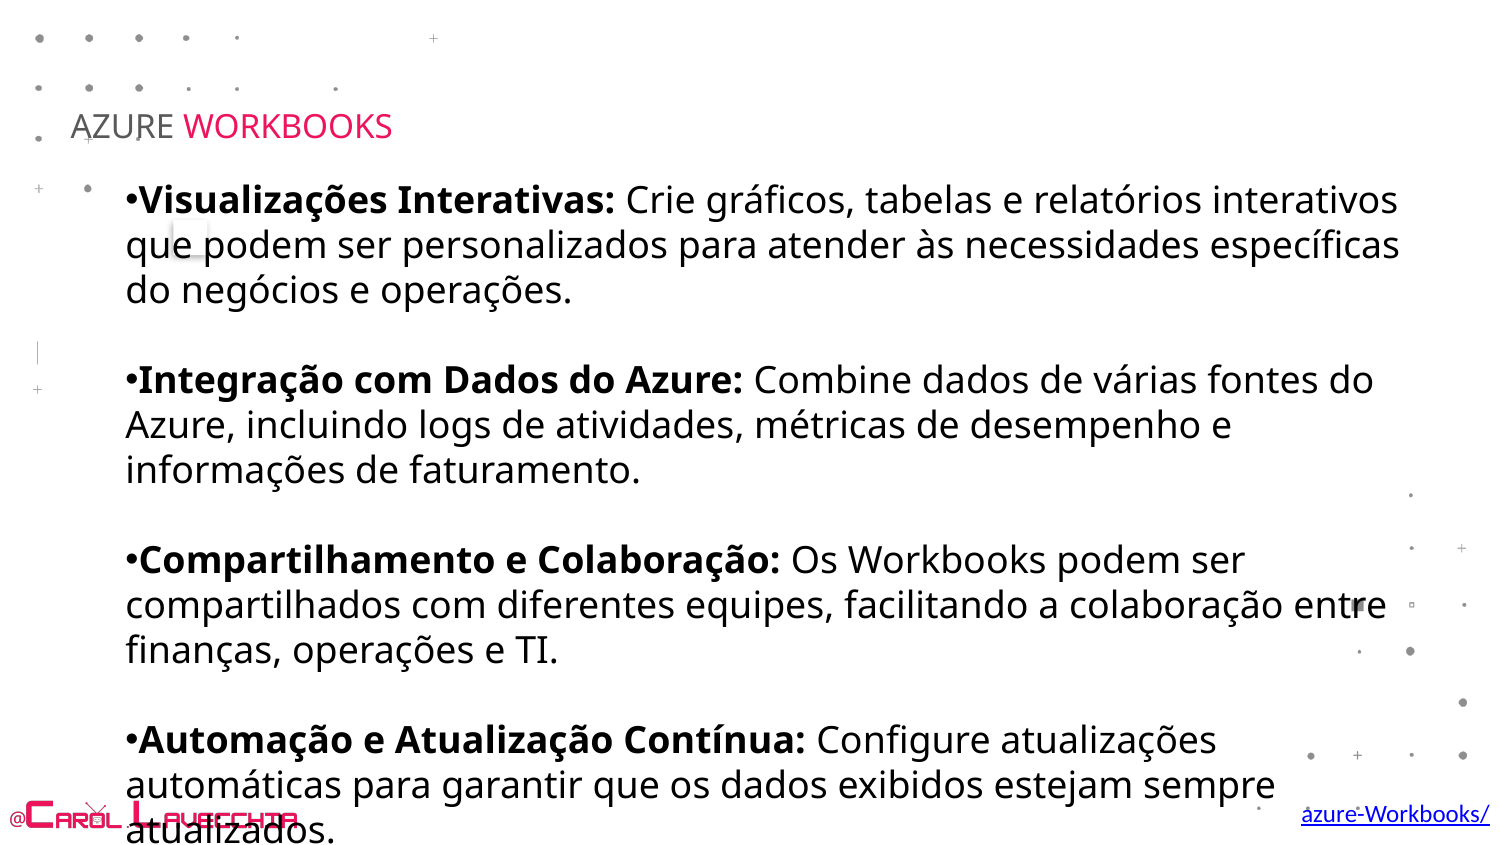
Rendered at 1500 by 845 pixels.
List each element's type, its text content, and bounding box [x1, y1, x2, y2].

text_box AZURE WORKBOOKS [55, 90, 408, 153]
text_box Visualizações Interativas: Crie gráficos, tabelas e relatórios interativos que podem ser personalizados para atender às necessidades específicas do negócios e operações. Integração com Dados do Azure: Combine dados de várias fontes do Azure, incluindo logs de atividades, métricas de desempenho e informações de faturamento. Compartilhamento e Colaboração: Os Workbooks podem ser compartilhados com diferentes equipes, facilitando a colaboração entre finanças, operações e TI. Automação e Atualização Contínua: Configure atualizações automáticas para garantir que os dados exibidos estejam sempre atualizados. [110, 168, 1436, 845]
picture [9, 34, 1467, 832]
text_box azure-Workbooks/ [1286, 790, 1500, 835]
